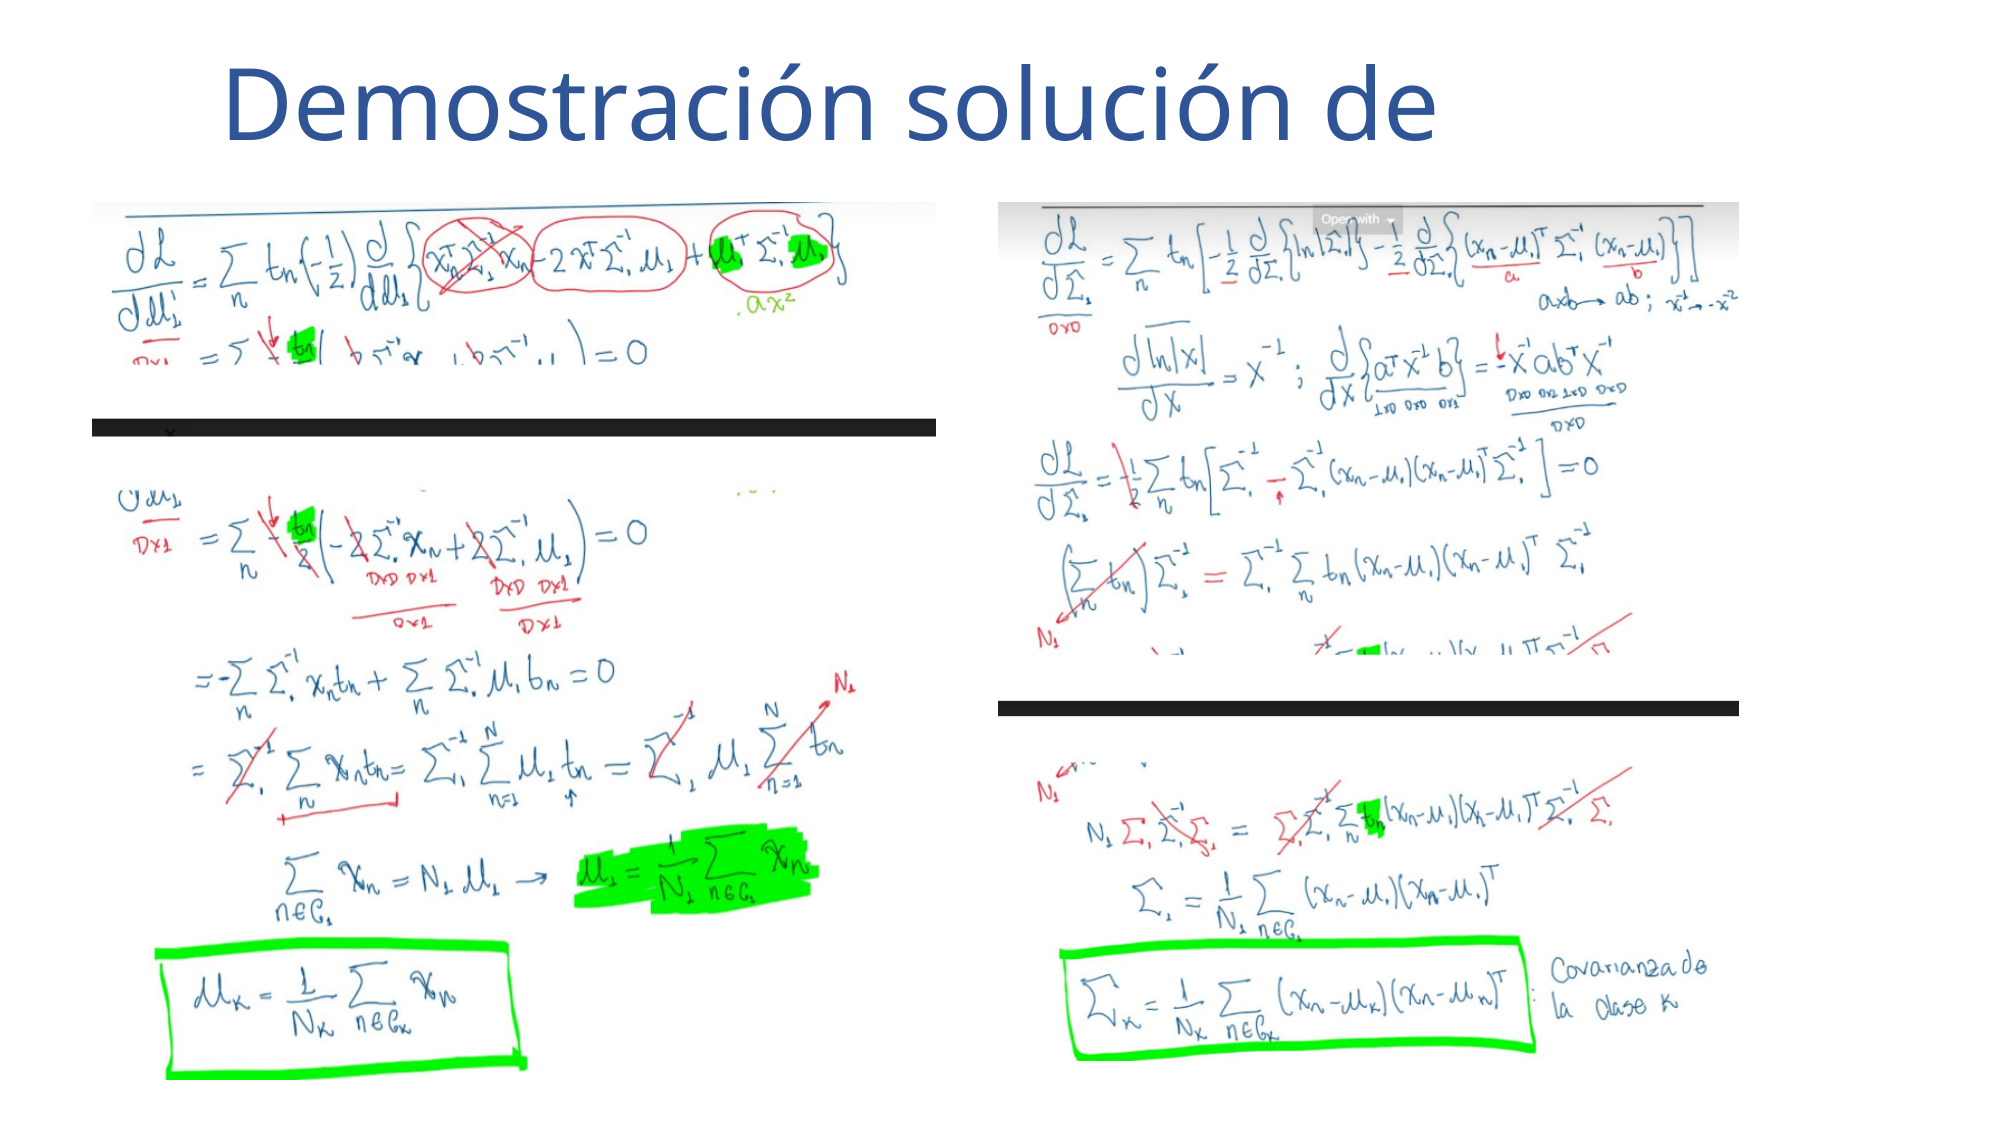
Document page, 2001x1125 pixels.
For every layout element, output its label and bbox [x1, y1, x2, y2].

picture [998, 202, 1739, 1061]
picture [92, 202, 936, 1080]
